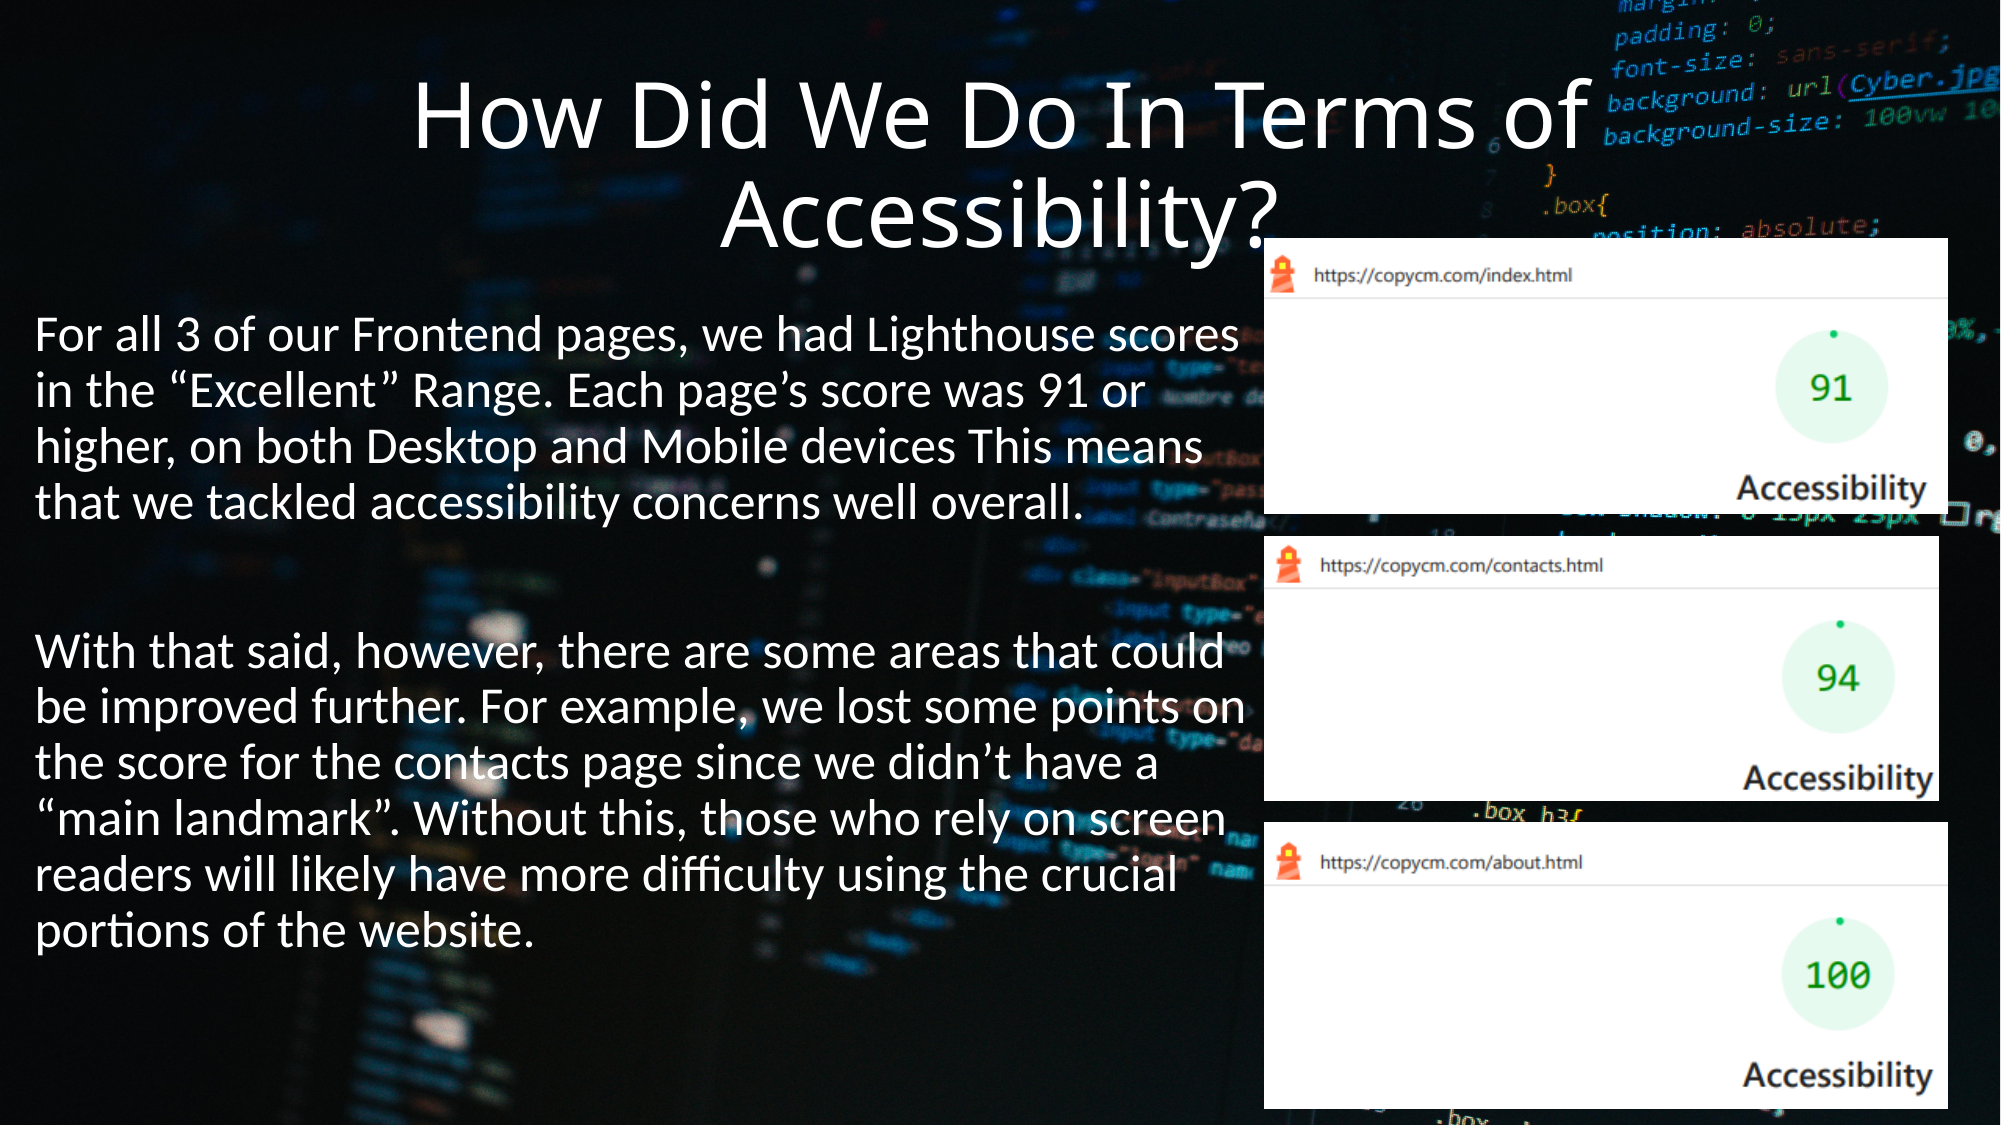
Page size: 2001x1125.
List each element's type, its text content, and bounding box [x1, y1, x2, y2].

title How Did We Do In Terms of Accessibility? [137, 59, 1863, 278]
list For all 3 of our Frontend pages, we had Lighthouse scores in the “Excellent” Range. Each page’s score was 91 or higher, on both Desktop and Mobile devices This means that we tackled accessibility concerns well overall. With that said, however, there are some areas that could be improved further. For example, we lost some points on the score for the contacts page since we didn’t have a “main landmark”. Without this, those who rely on screen readers will likely have more difficulty using the crucial portions of the website. [19, 299, 1265, 1014]
picture [0, 0, 2001, 1125]
